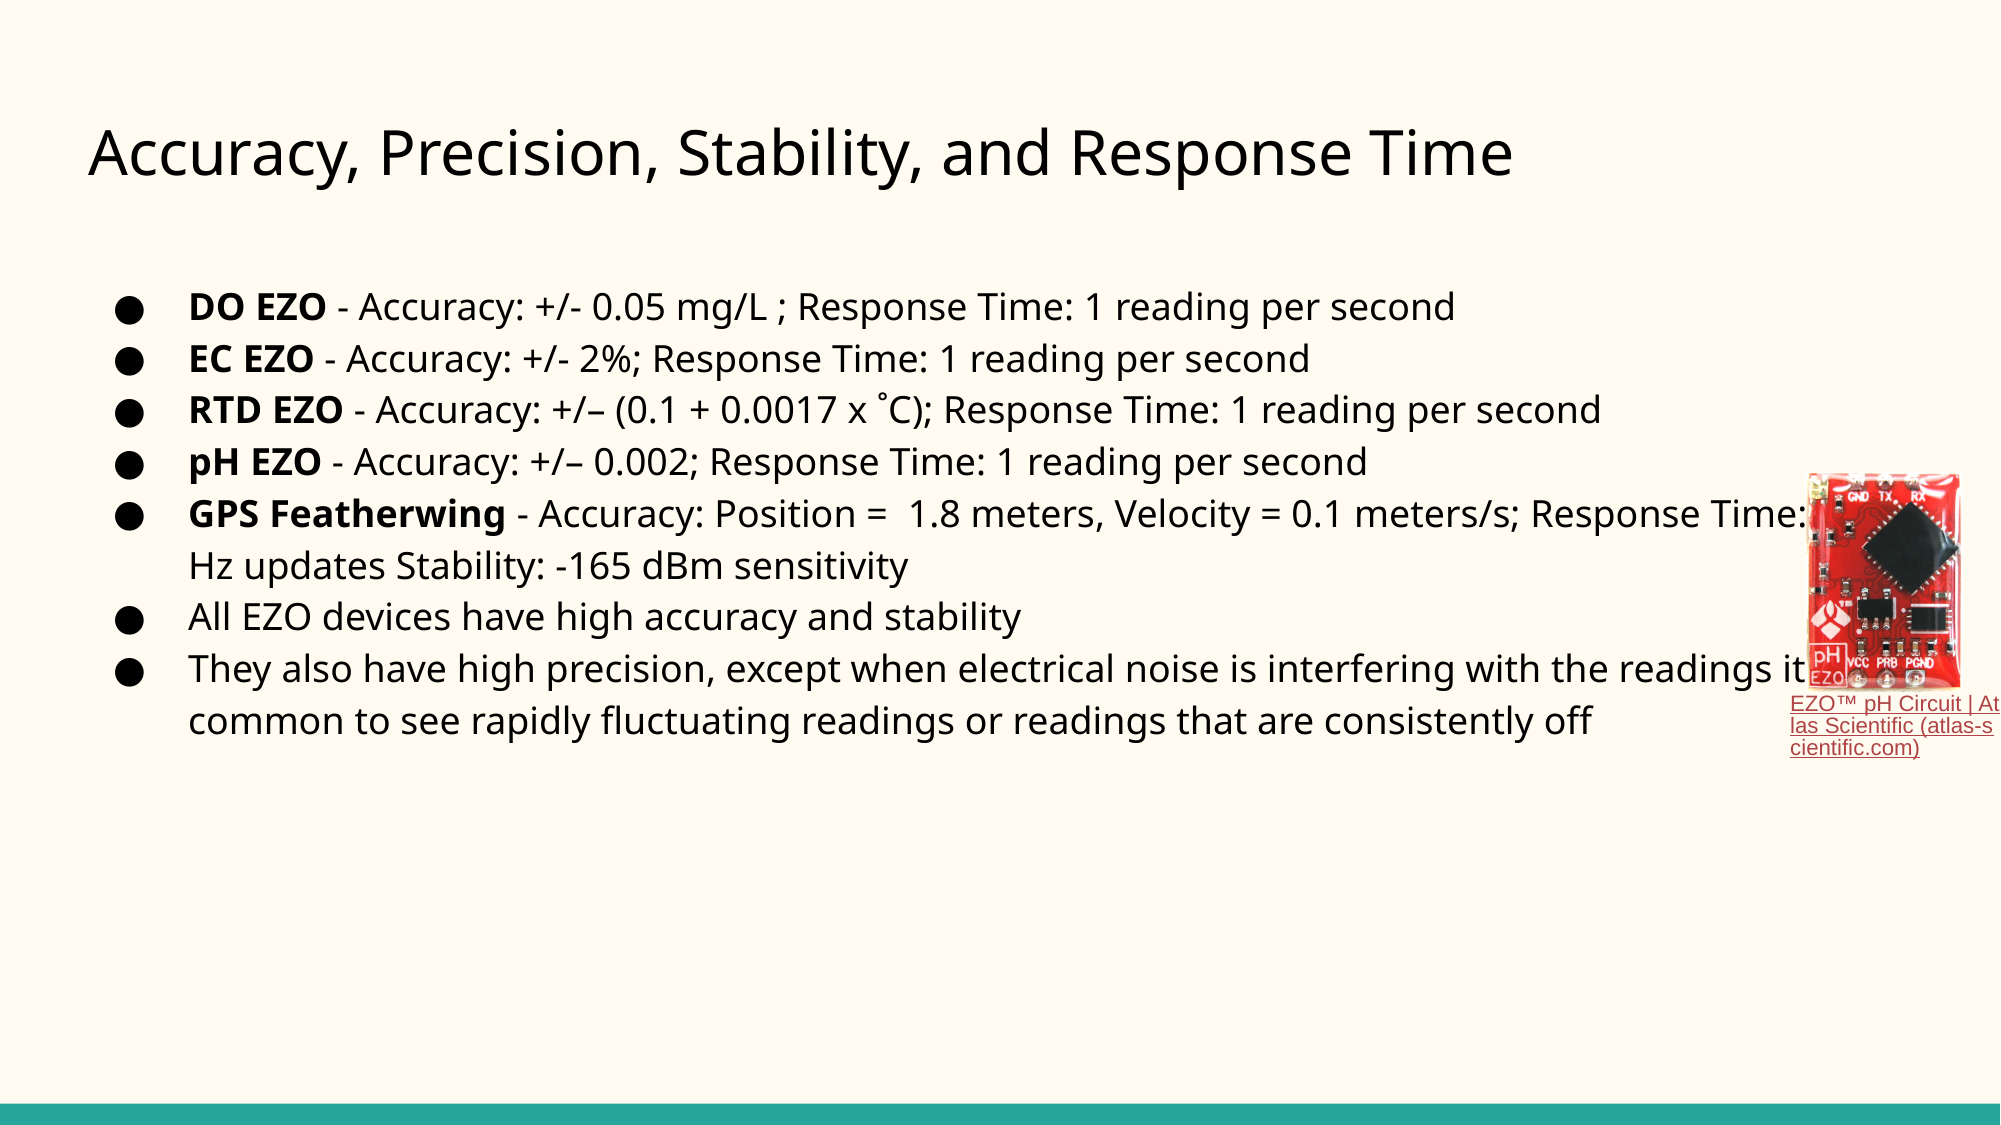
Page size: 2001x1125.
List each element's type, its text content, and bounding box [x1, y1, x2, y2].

picture [1805, 472, 1963, 692]
text_box EZO™ pH Circuit | Atlas Scientific (atlas-scientific.com) [1770, 675, 2000, 729]
title Accuracy, Precision, Stability, and Response Time [68, 92, 1932, 219]
list DO EZO - Accuracy: +/- 0.05 mg/L ; Response Time: 1 reading per second EC EZO - Accuracy: +/- 2%; Response Time: 1 reading per second RTD EZO - Accuracy: +/– (0.1 + 0.0017 x ˚C); Response Time: 1 reading per second pH EZO - Accuracy: +/– 0.002; Response Time: 1 reading per second GPS Featherwing - Accuracy: Position = 1.8 meters, Velocity = 0.1 meters/s; Response Time: 10 Hz updates Stability: -165 dBm sensitivity All EZO devices have high accuracy and stability They also have high precision, except when electrical noise is interfering with the readings it is common to see rapidly fluctuating readings or readings that are consistently off [68, 256, 1932, 1000]
